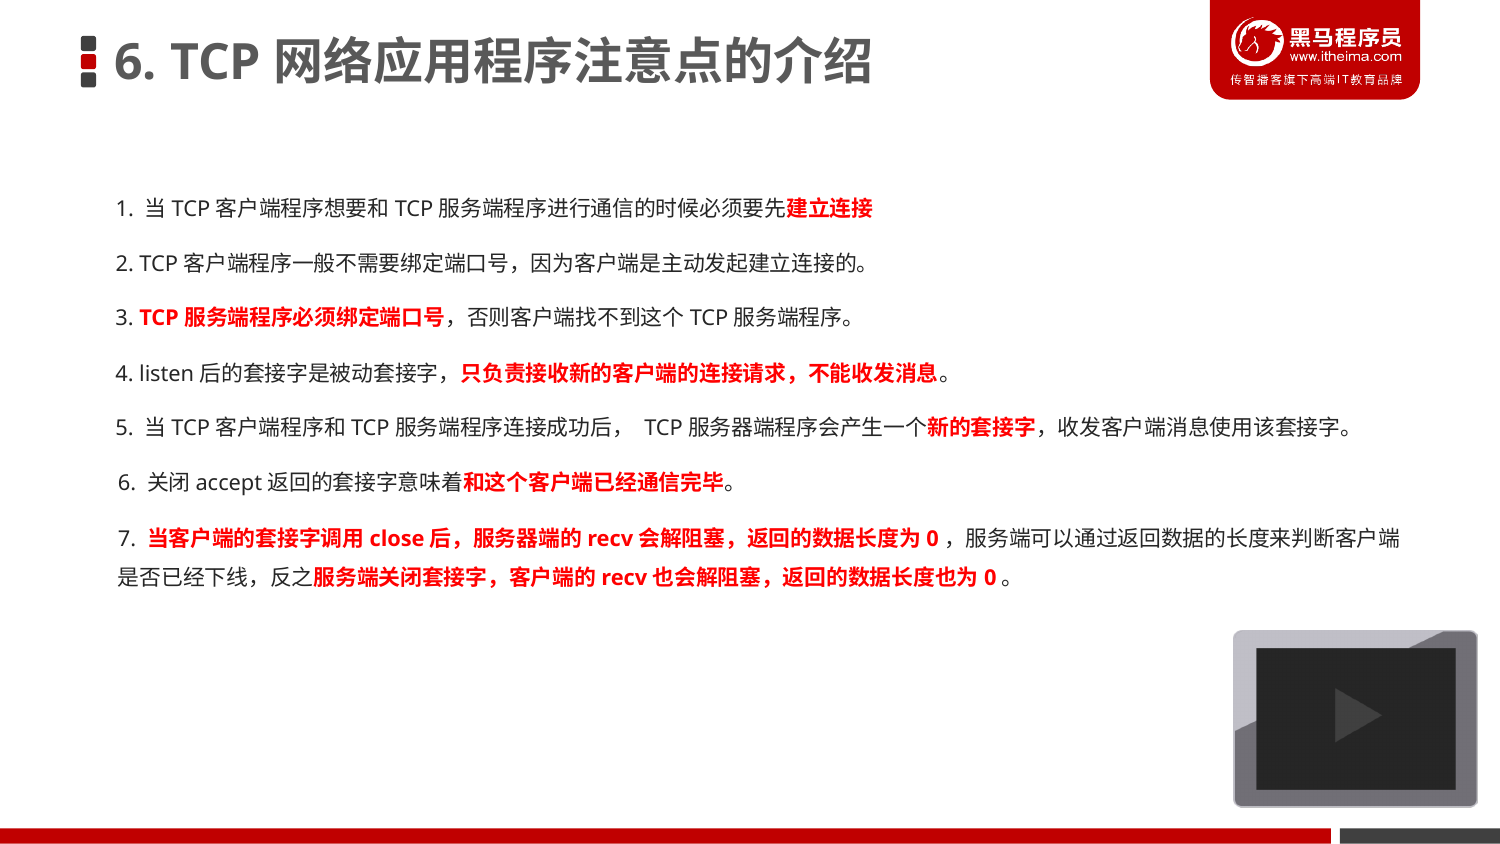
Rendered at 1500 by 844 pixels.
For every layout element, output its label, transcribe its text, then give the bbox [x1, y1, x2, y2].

text_box 5. 当TCP客户端程序和TCP服务端程序连接成功后， TCP服务器端程序会产生一个新的套接字，收发客户端消息使用该套接字。 [100, 393, 1400, 448]
text_box 6. 关闭accept返回的套接字意味着和这个客户端已经通信完毕。 [103, 447, 1332, 503]
text_box 3. TCP服务端程序必须绑定端口号，否则客户端找不到这个TCP服务端程序。 [100, 283, 1235, 338]
text_box 2. TCP客户端程序一般不需要绑定端口号，因为客户端是主动发起建立连接的。 [100, 228, 1235, 283]
picture [1212, 8, 1421, 94]
picture [1232, 630, 1478, 809]
text_box 7. 当客户端的套接字调用close后，服务器端的recv会解阻塞，返回的数据长度为0，服务端可以通过返回数据的长度来判断客户端是否已经下线，反之服务端关闭套接字，客户端的recv也会解阻塞，返回的数据长度也为0。 [103, 503, 1433, 598]
text_box 6. TCP网络应用程序注意点的介绍 [103, 0, 987, 130]
text_box 1. 当TCP客户端程序想要和TCP服务端程序进行通信的时候必须要先建立连接 [100, 173, 1235, 228]
text_box 4. listen后的套接字是被动套接字，只负责接收新的客户端的连接请求，不能收发消息。 [100, 338, 1329, 393]
